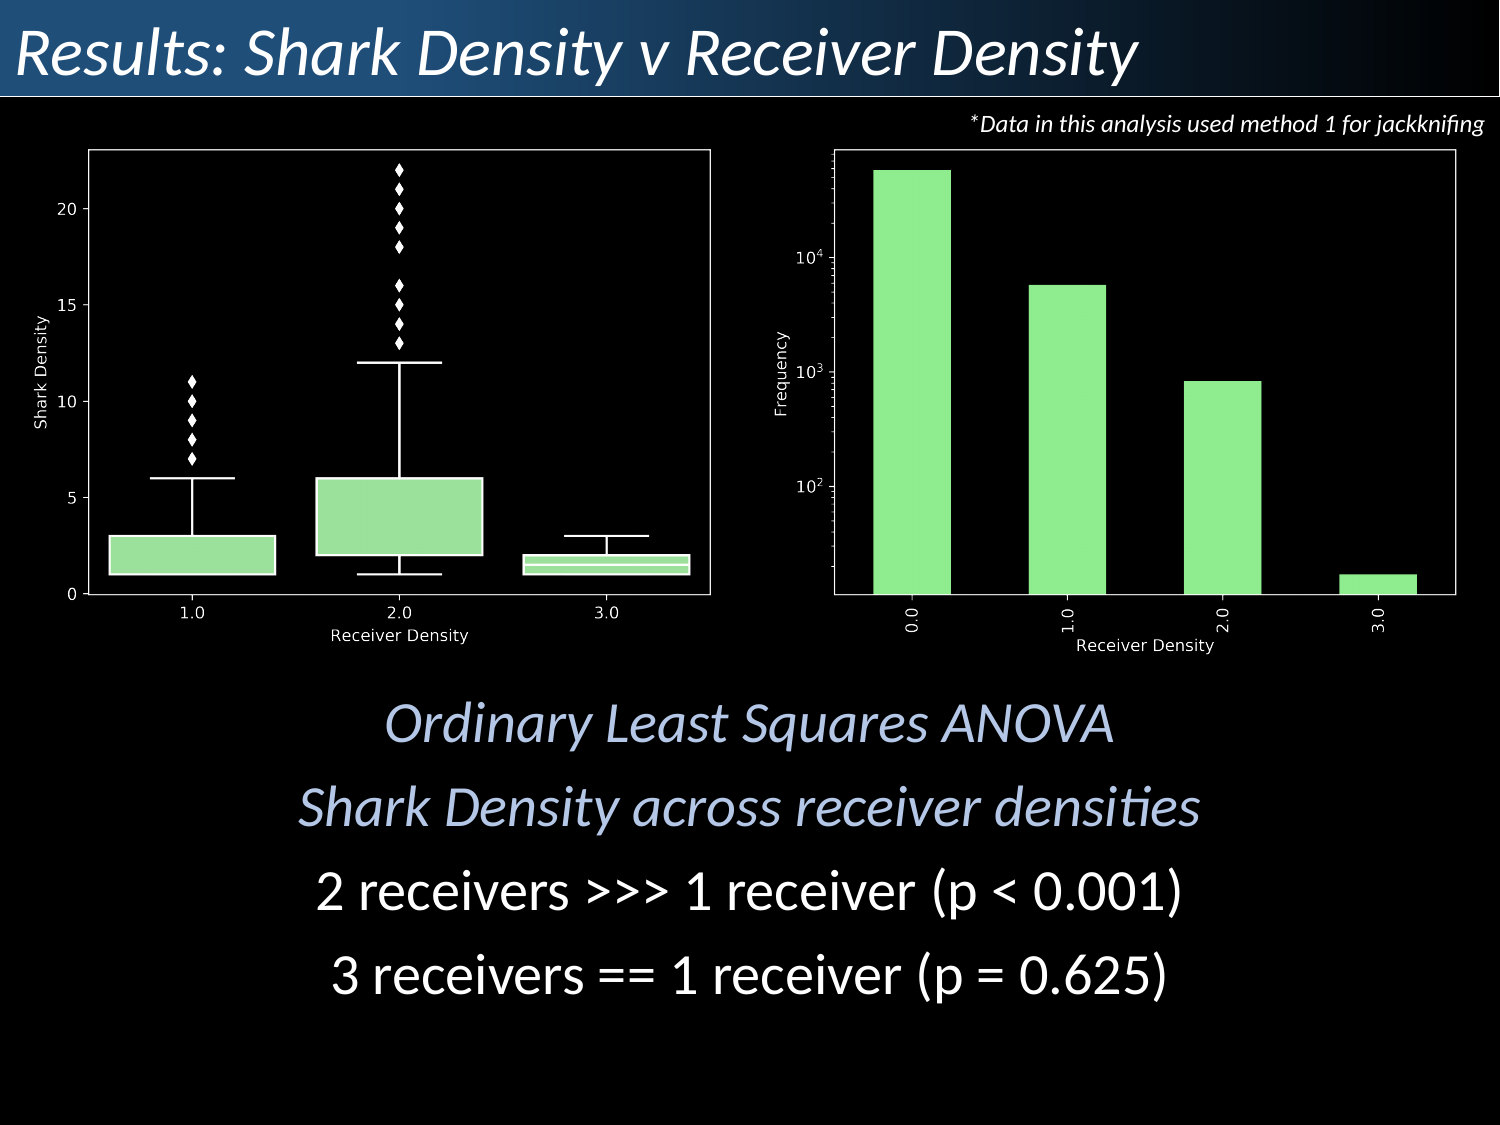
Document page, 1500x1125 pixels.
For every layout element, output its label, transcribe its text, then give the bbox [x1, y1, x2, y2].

text_box Ordinary Least Squares ANOVA Shark Density across receiver densities 2 receivers >>> 1 receiver (p < 0.001) 3 receivers == 1 receiver (p = 0.625) [35, 684, 1465, 1015]
picture [0, 79, 1500, 668]
text_box Results: Shark Density v Receiver Density [0, 0, 1500, 79]
